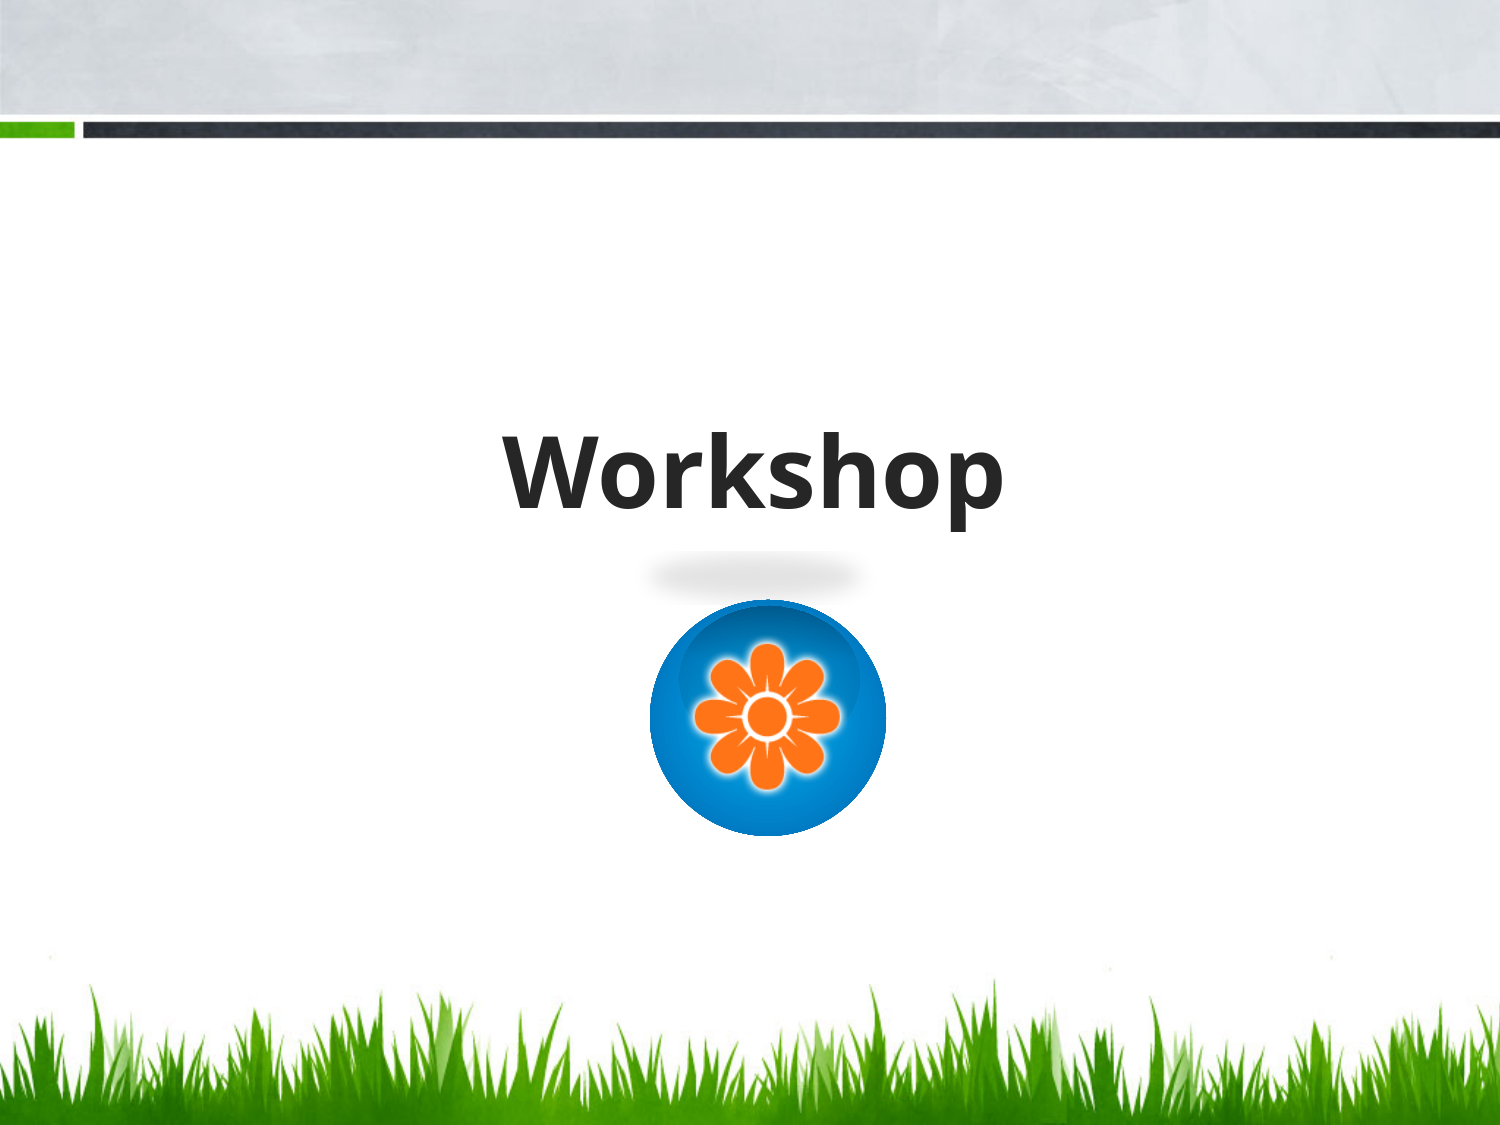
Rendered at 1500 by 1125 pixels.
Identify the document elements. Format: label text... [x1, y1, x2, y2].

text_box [649, 599, 887, 837]
title Workshop [487, 408, 1050, 547]
picture [0, 0, 1500, 1125]
